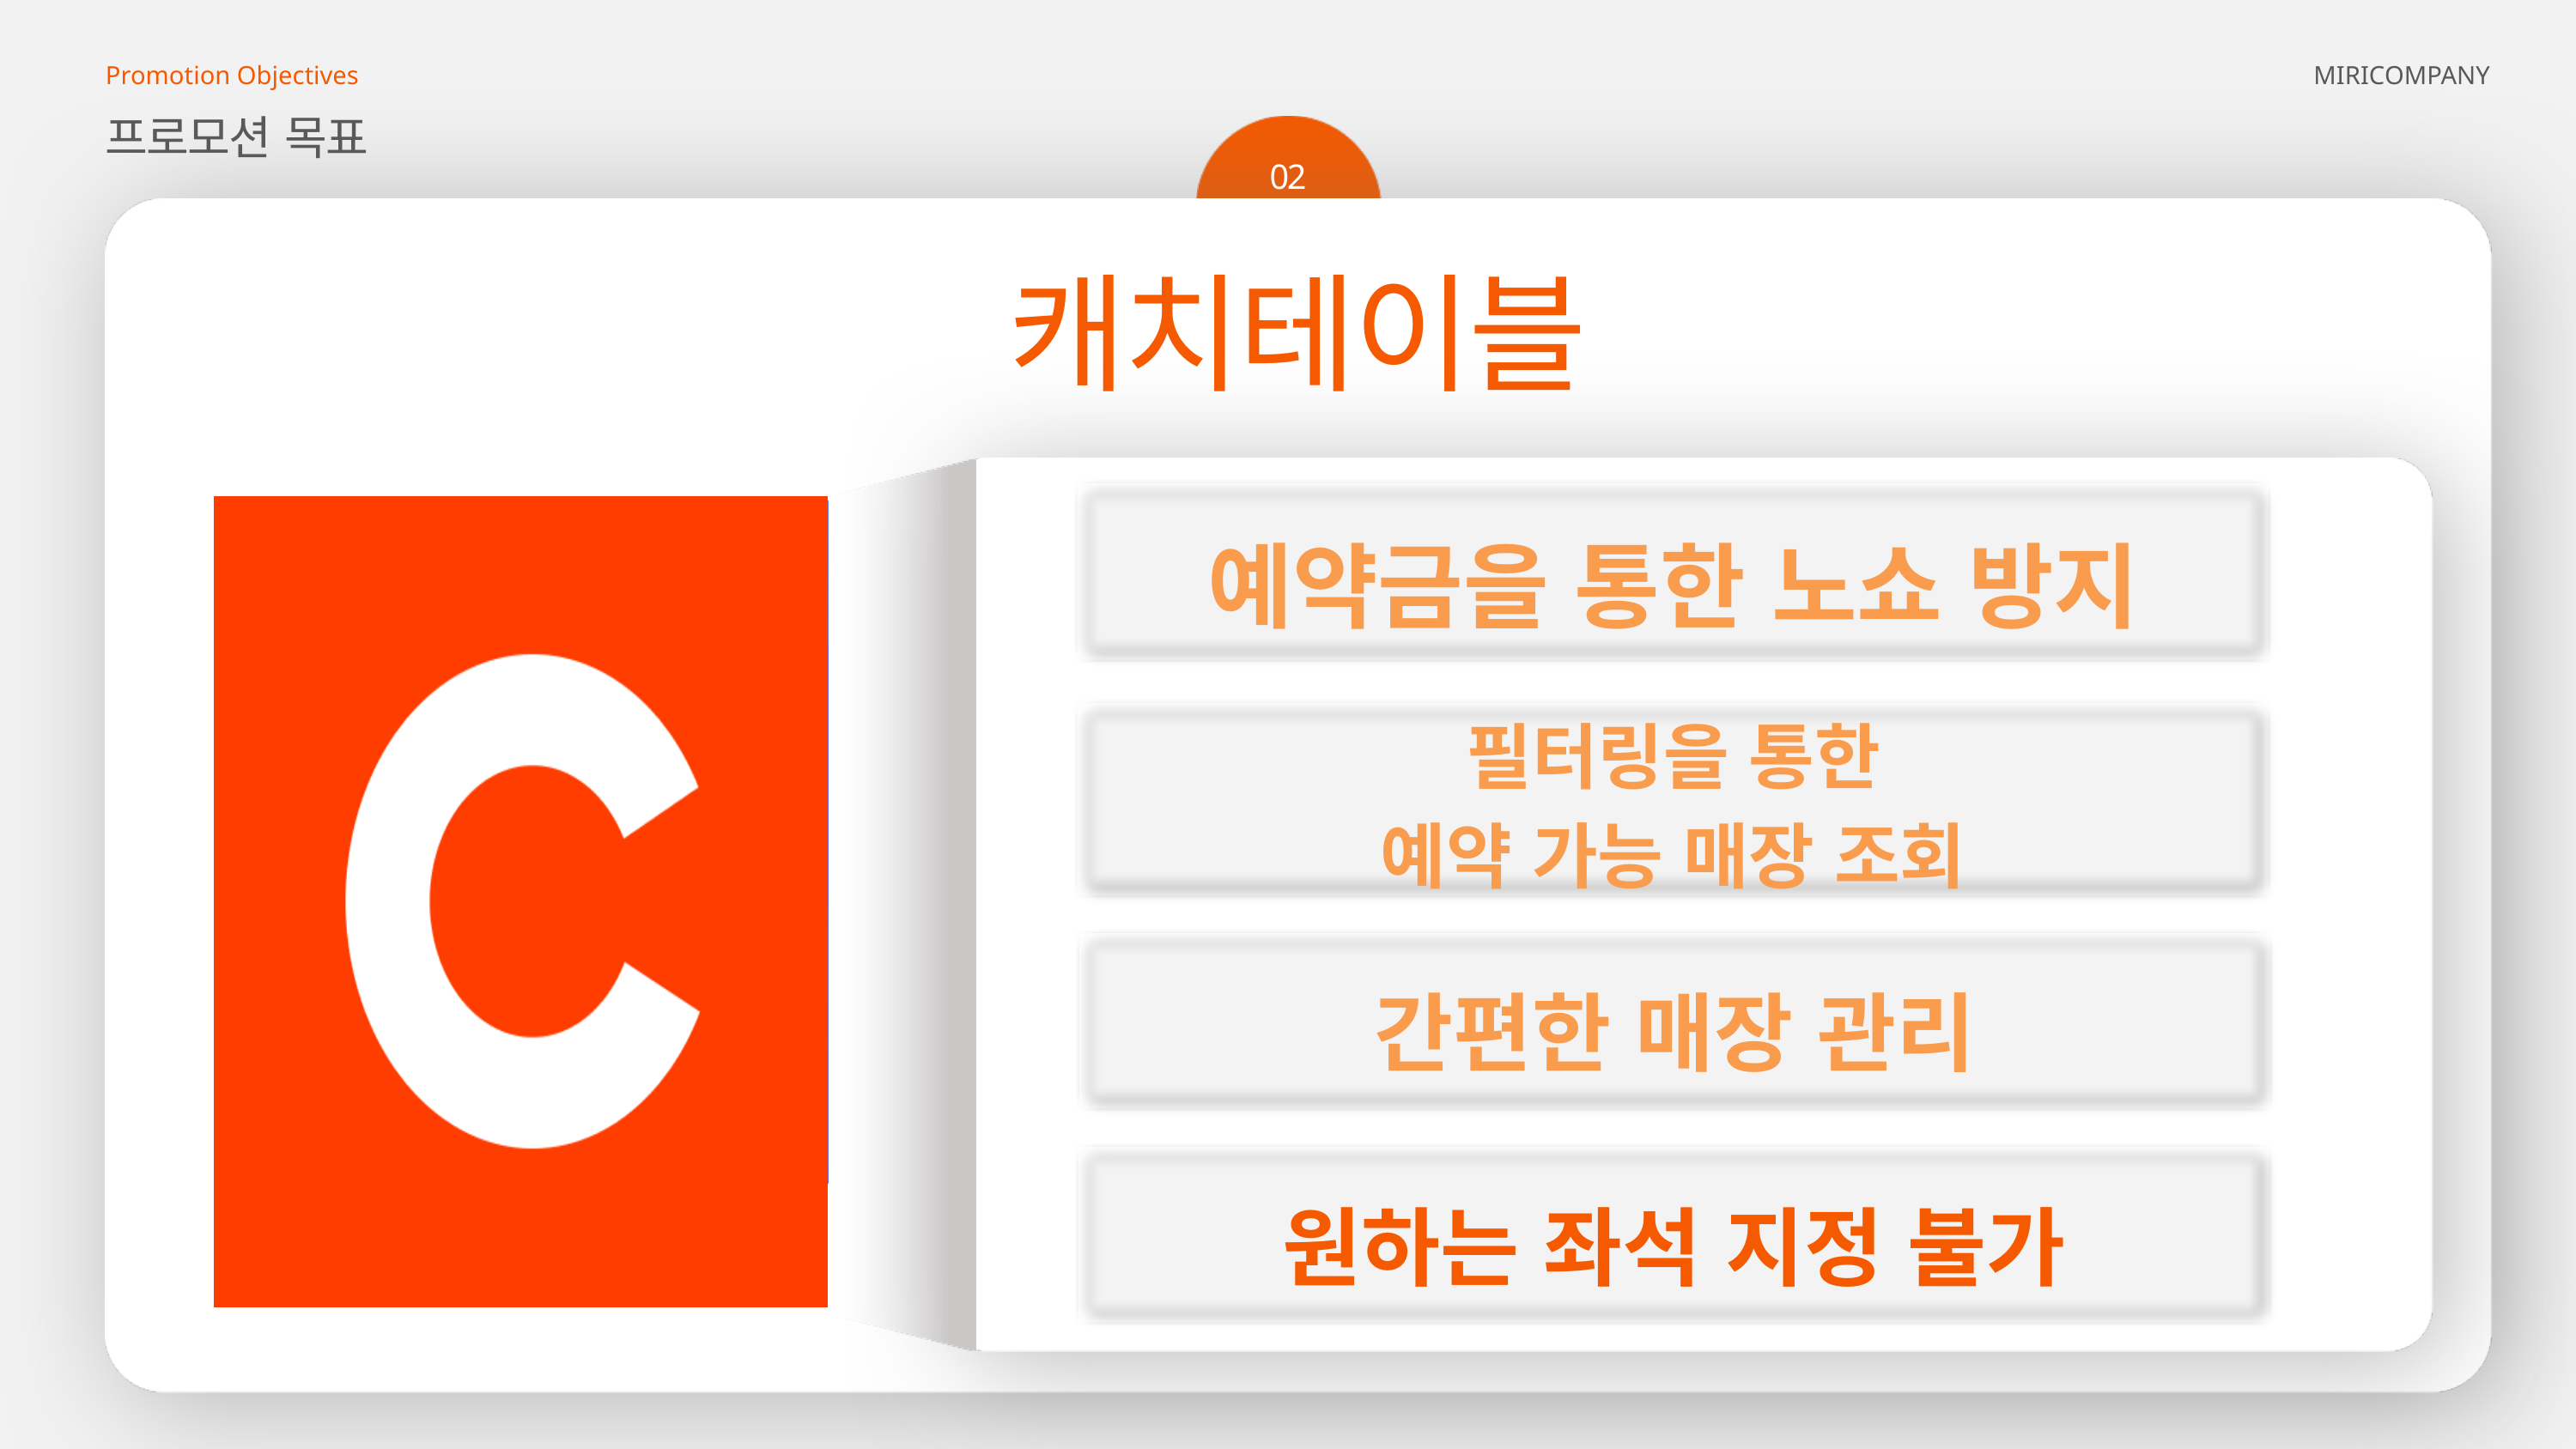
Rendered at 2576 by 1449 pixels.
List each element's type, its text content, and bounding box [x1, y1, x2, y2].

text_box Promotion Objectives [105, 55, 710, 90]
picture [105, 116, 2493, 1394]
text_box 프로모션 목표 [105, 98, 437, 165]
text_box MIRICOMPANY [2136, 55, 2490, 90]
